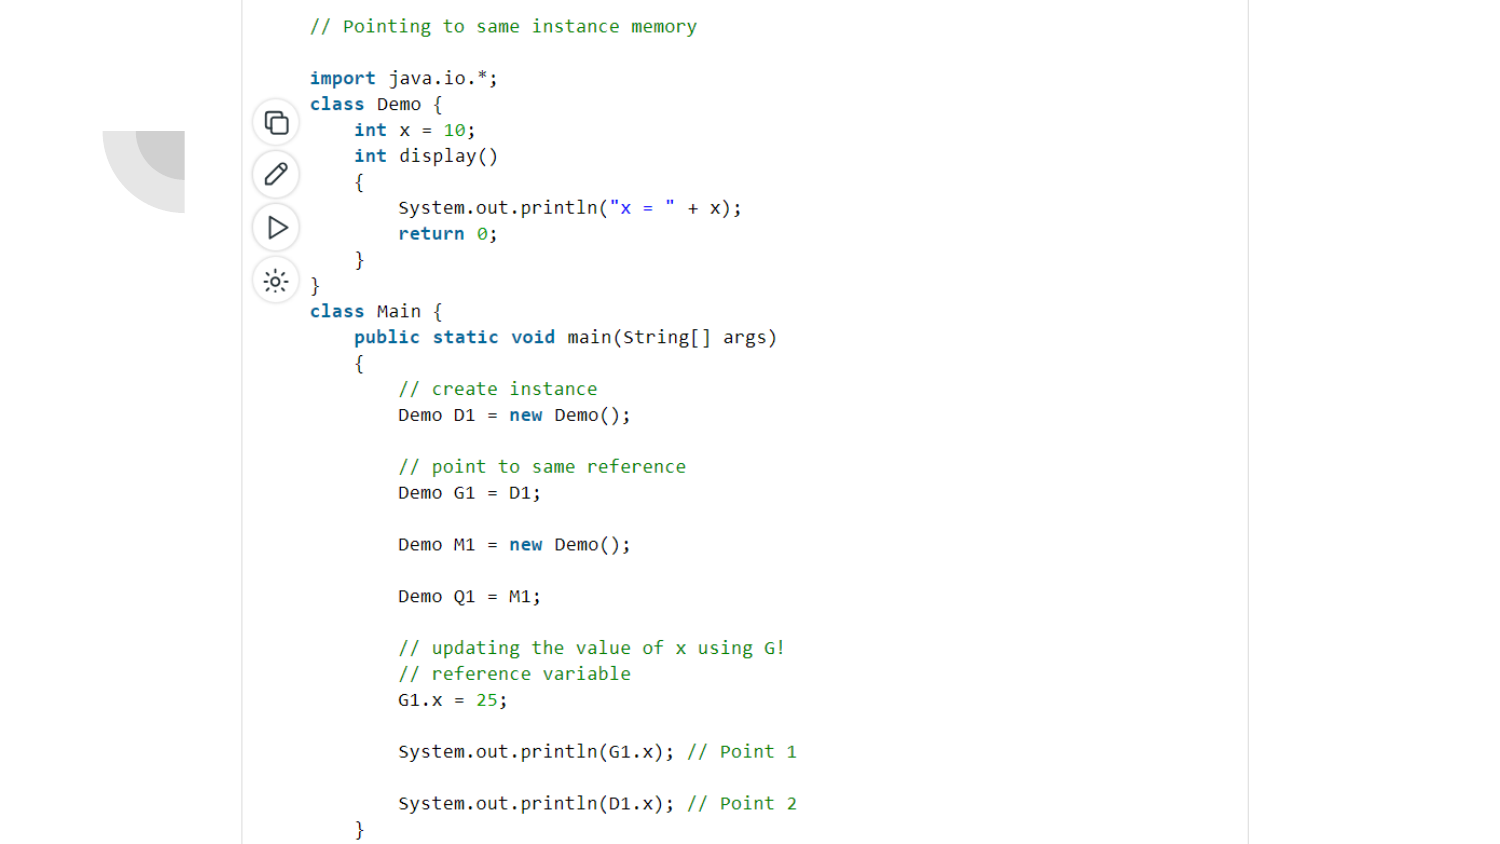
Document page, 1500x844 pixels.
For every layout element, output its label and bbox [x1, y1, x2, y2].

picture [236, 0, 1264, 844]
